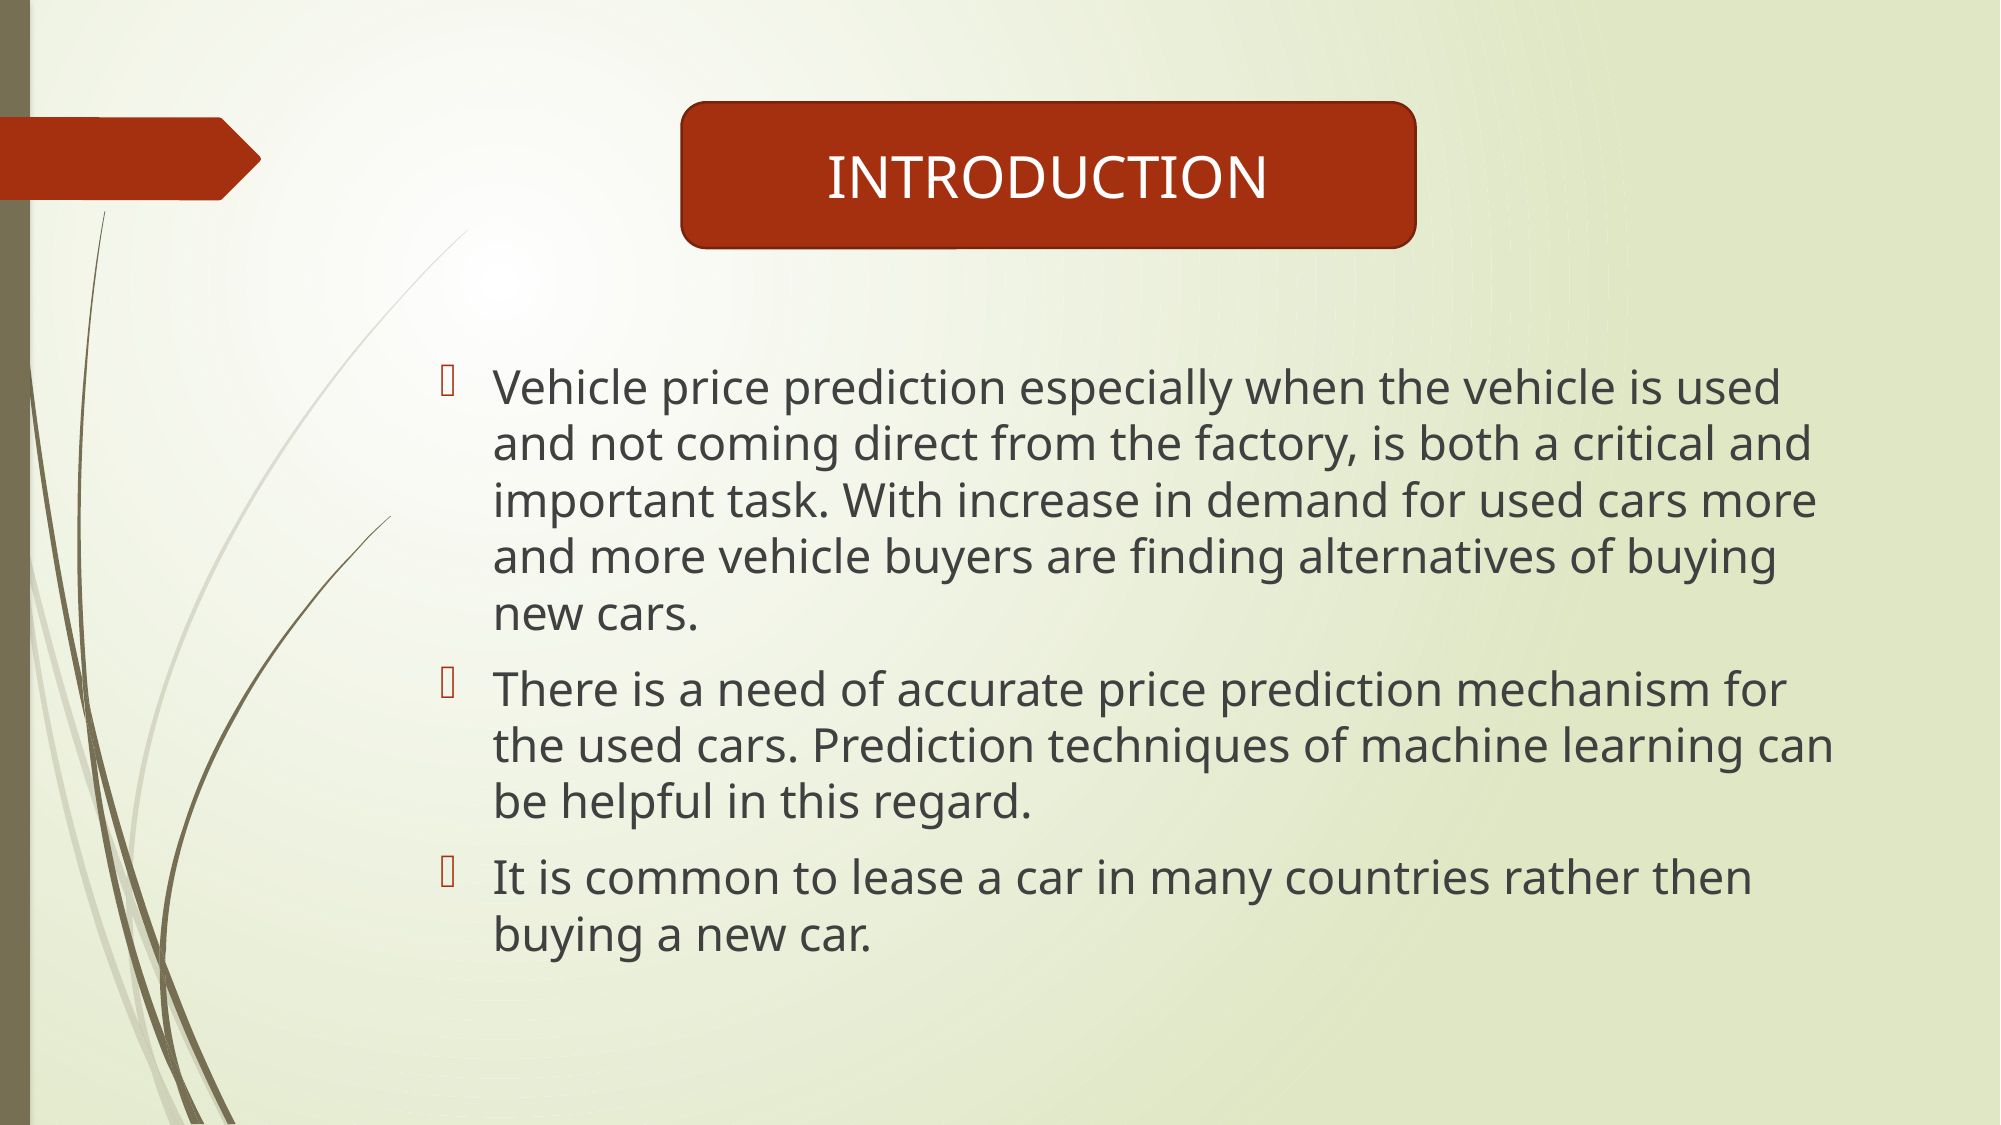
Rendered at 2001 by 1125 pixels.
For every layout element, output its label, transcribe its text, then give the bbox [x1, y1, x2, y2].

title INTRODUCTION [671, 102, 1888, 298]
text_box INTRODUCTION [680, 101, 1417, 250]
list Vehicle price prediction especially when the vehicle is used and not coming direct from the factory, is both a critical and important task. With increase in demand for used cars more and more vehicle buyers are finding alternatives of buying new cars. There is a need of accurate price prediction mechanism for the used cars. Prediction techniques of machine learning can be helpful in this regard. It is common to lease a car in many countries rather then buying a new car. [424, 350, 1888, 970]
